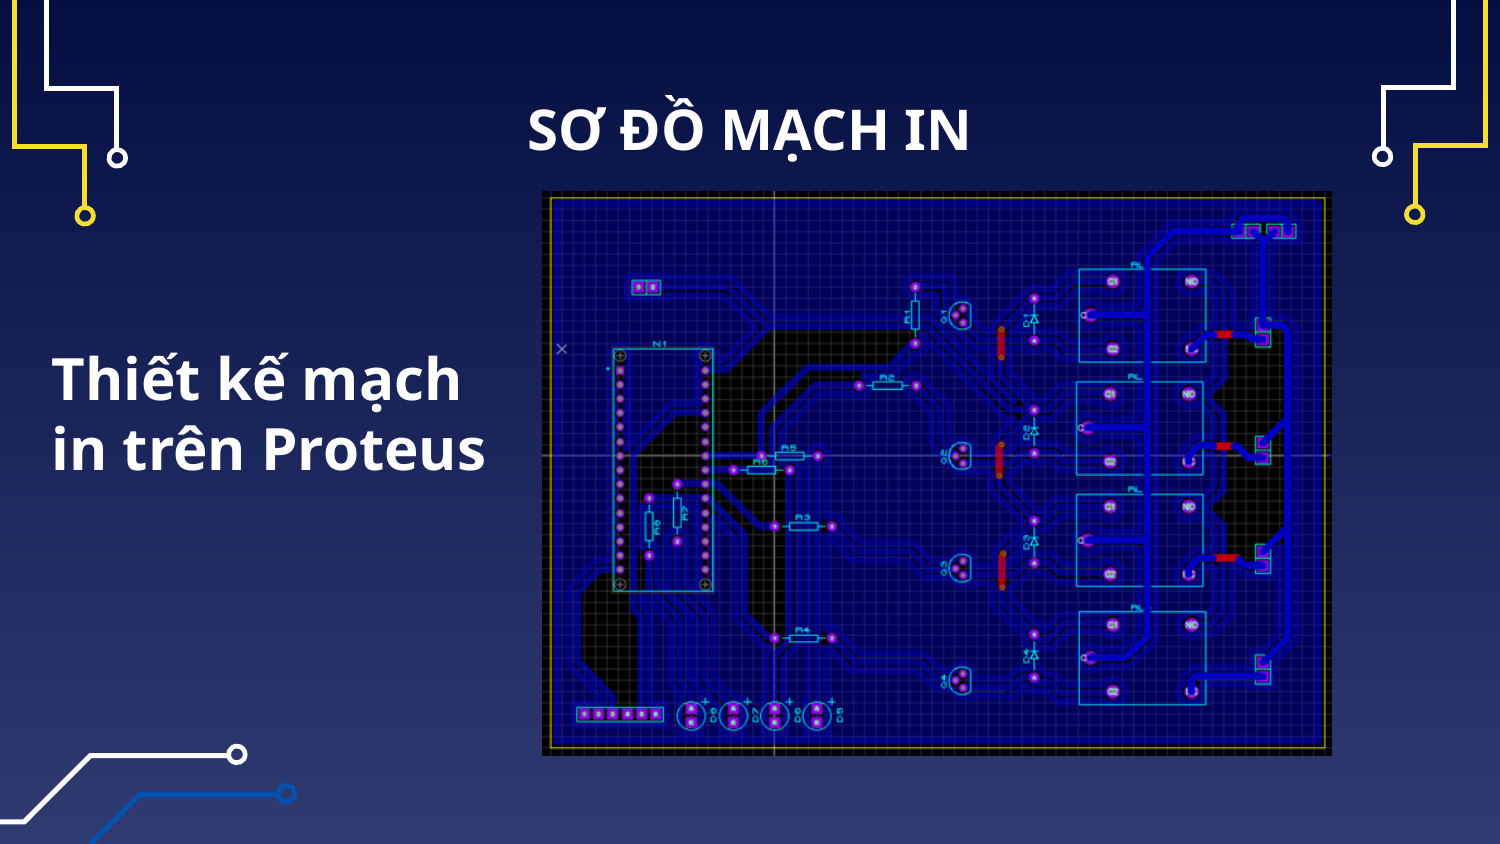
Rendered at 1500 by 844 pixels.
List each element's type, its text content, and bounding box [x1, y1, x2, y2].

picture [542, 191, 1332, 756]
text_box Thiết kế mạch in trên Proteus [36, 334, 515, 490]
title SƠ ĐỒ MẠCH IN [116, 88, 1383, 167]
